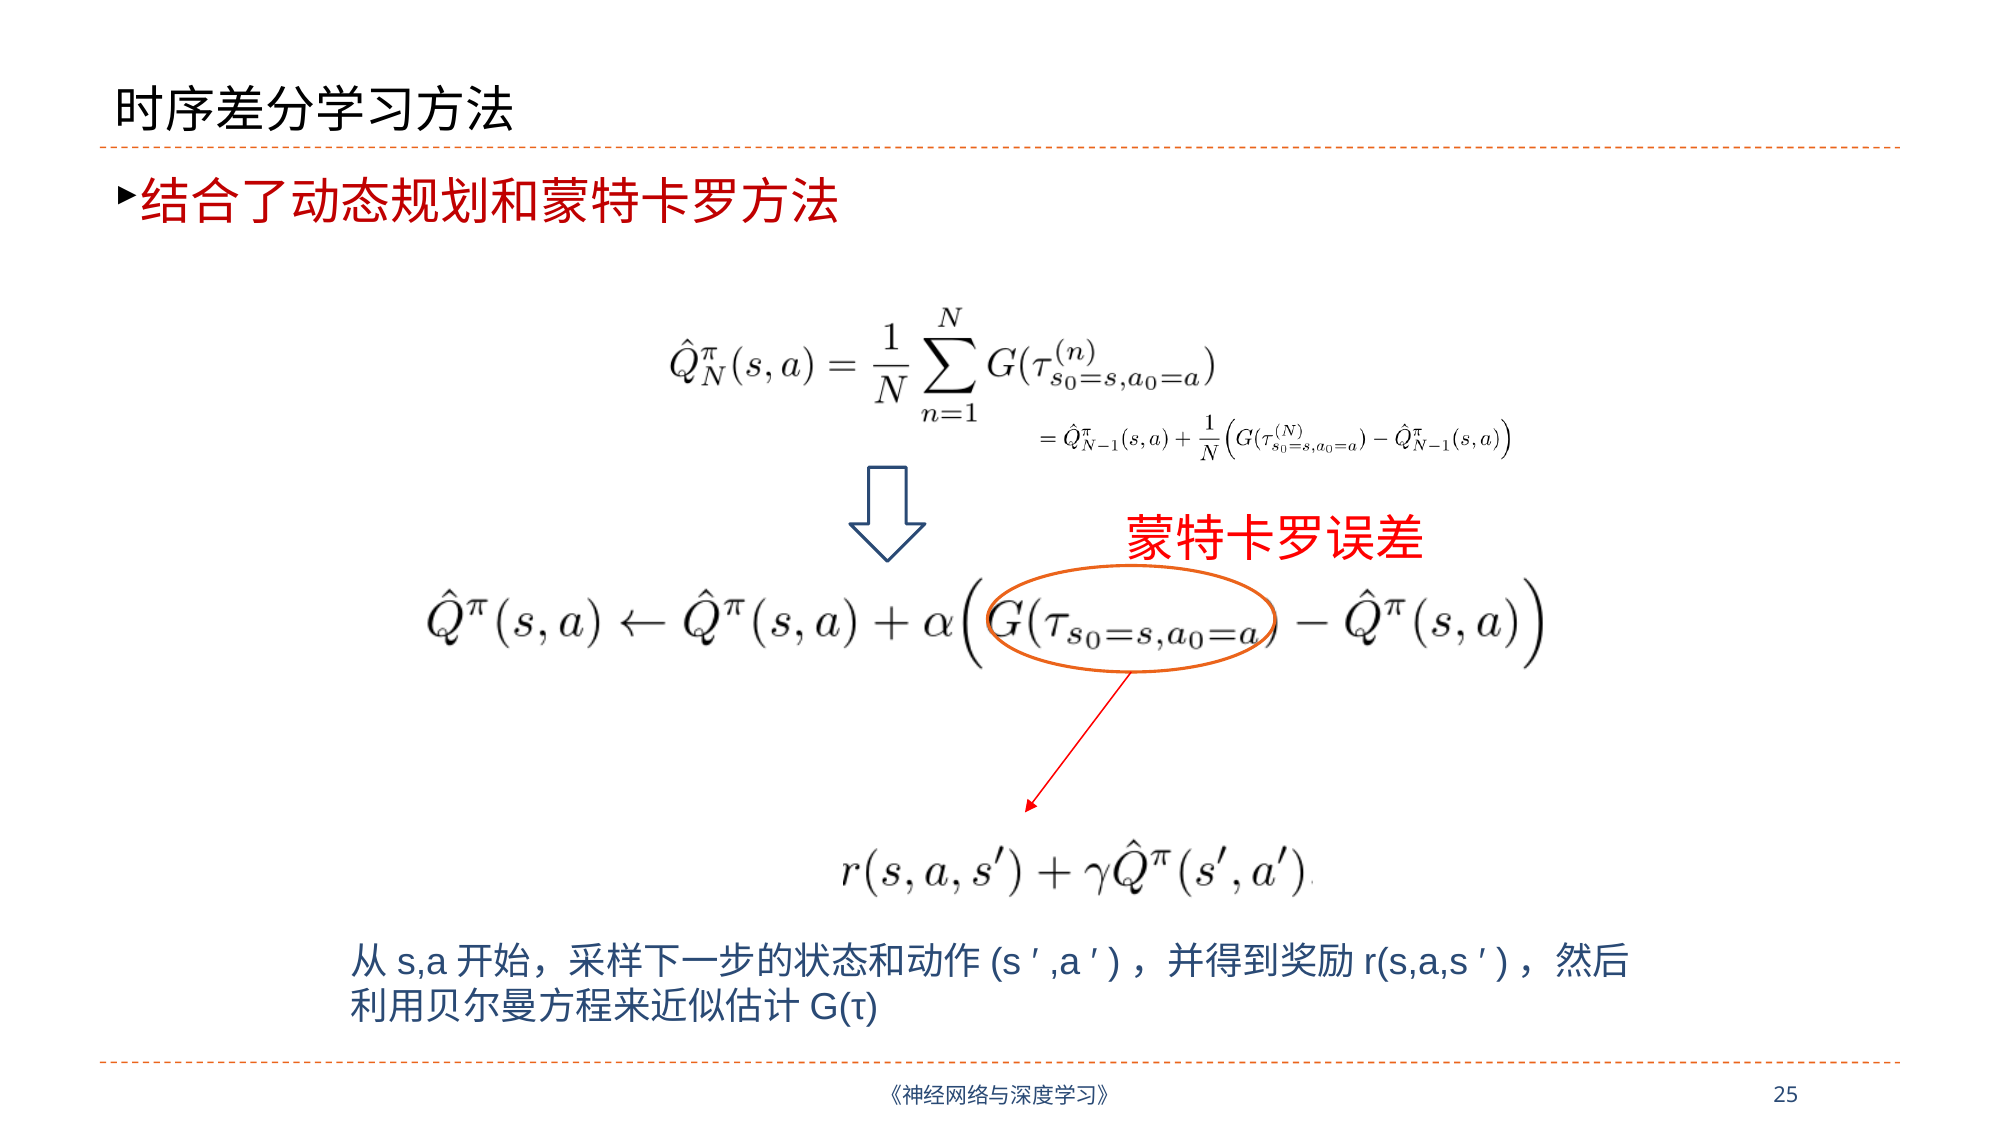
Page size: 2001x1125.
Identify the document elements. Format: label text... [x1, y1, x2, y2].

text_box [848, 465, 927, 529]
list 结合了动态规划和蒙特卡罗方法 [99, 162, 1900, 1050]
title 时序差分学习方法 [99, 24, 1900, 146]
picture [662, 292, 1514, 465]
picture [399, 529, 1553, 688]
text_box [1024, 671, 1132, 813]
picture [843, 818, 1313, 919]
text_box 蒙特卡罗误差 [1109, 499, 1441, 529]
text_box 从s,a开始，采样下一步的状态和动作(s ′ ,a ′ )，并得到奖励r(s,a,s ′ )，然后利用贝尔曼方程来近似估计G(τ) [335, 929, 1675, 1035]
